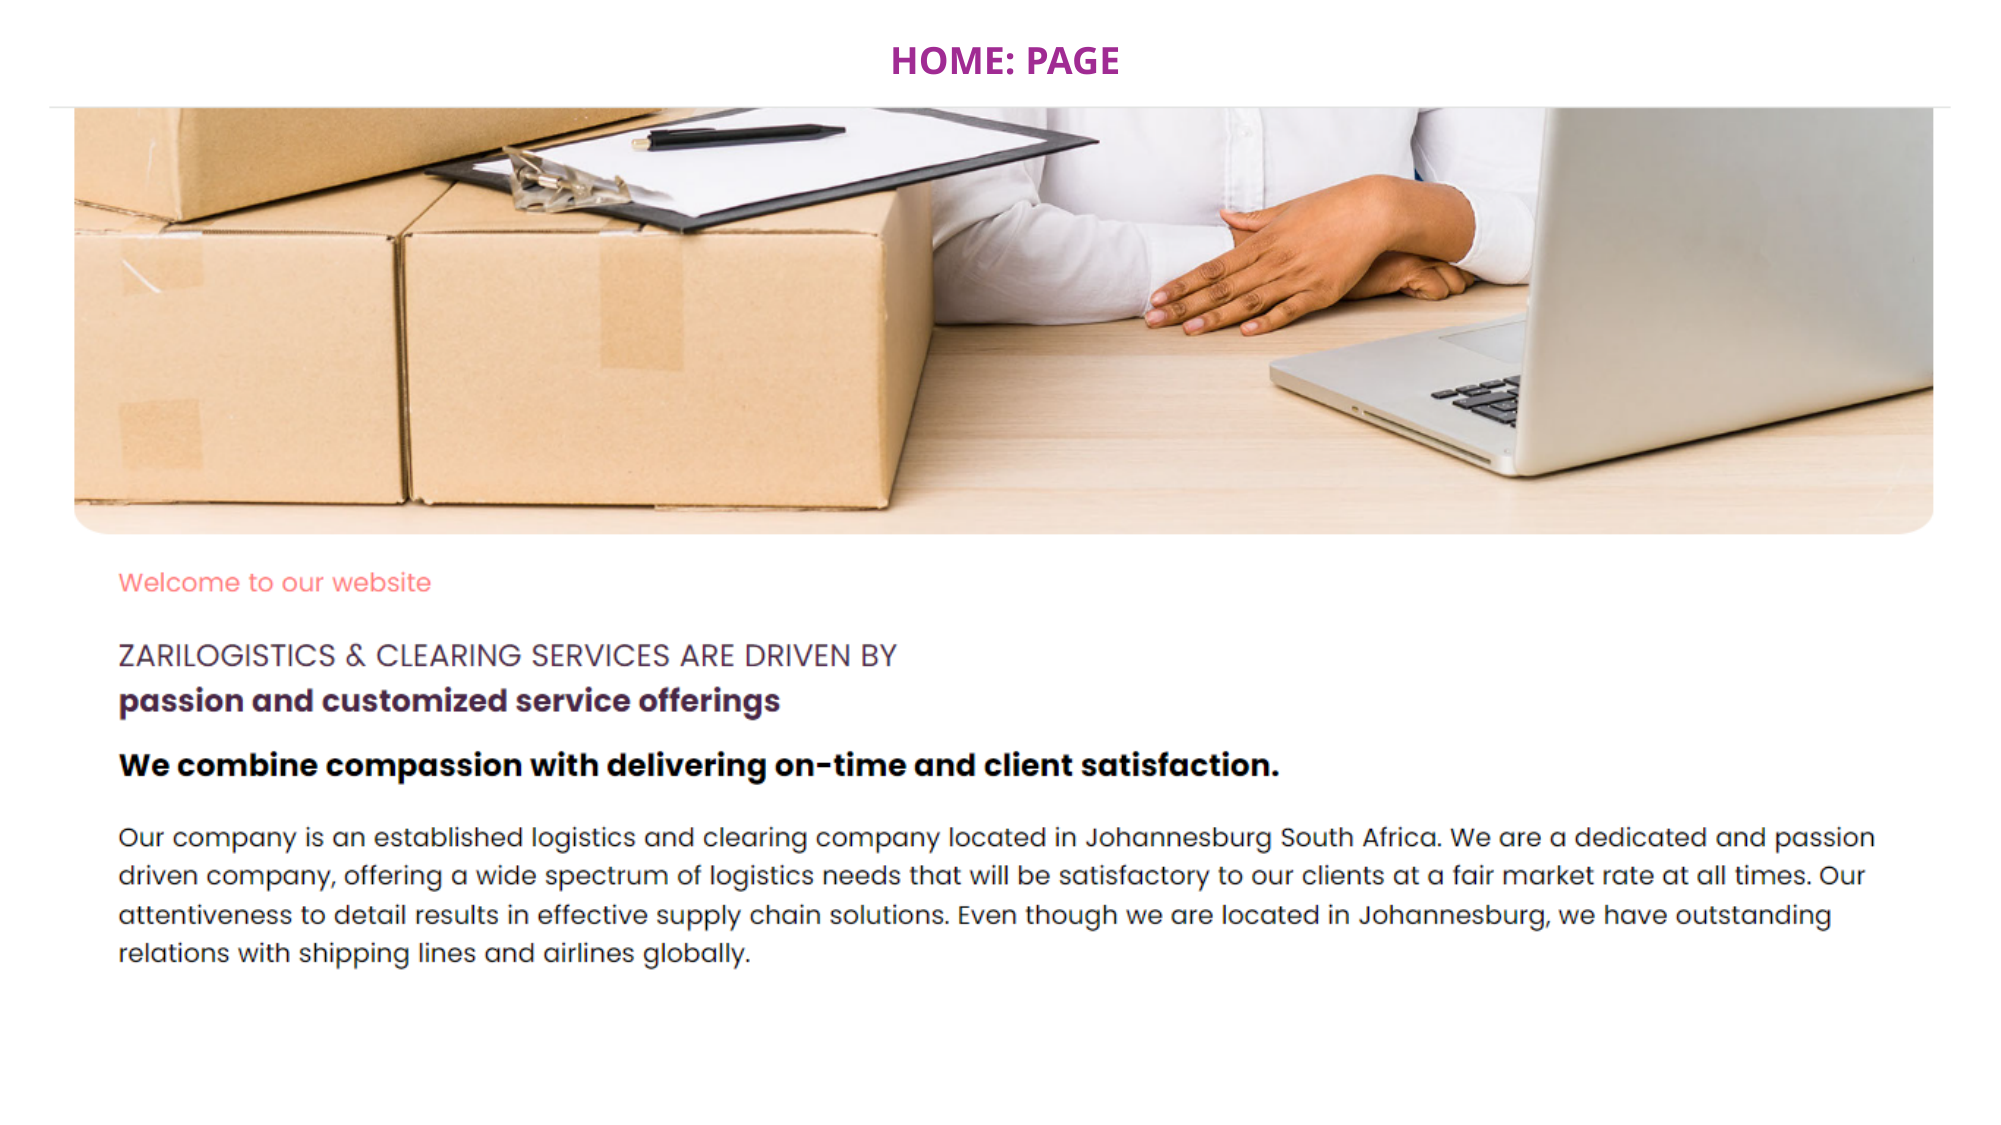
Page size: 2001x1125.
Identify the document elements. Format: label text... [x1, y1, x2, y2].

text_box HOME: PAGE [875, 29, 1136, 90]
picture [48, 101, 1952, 987]
